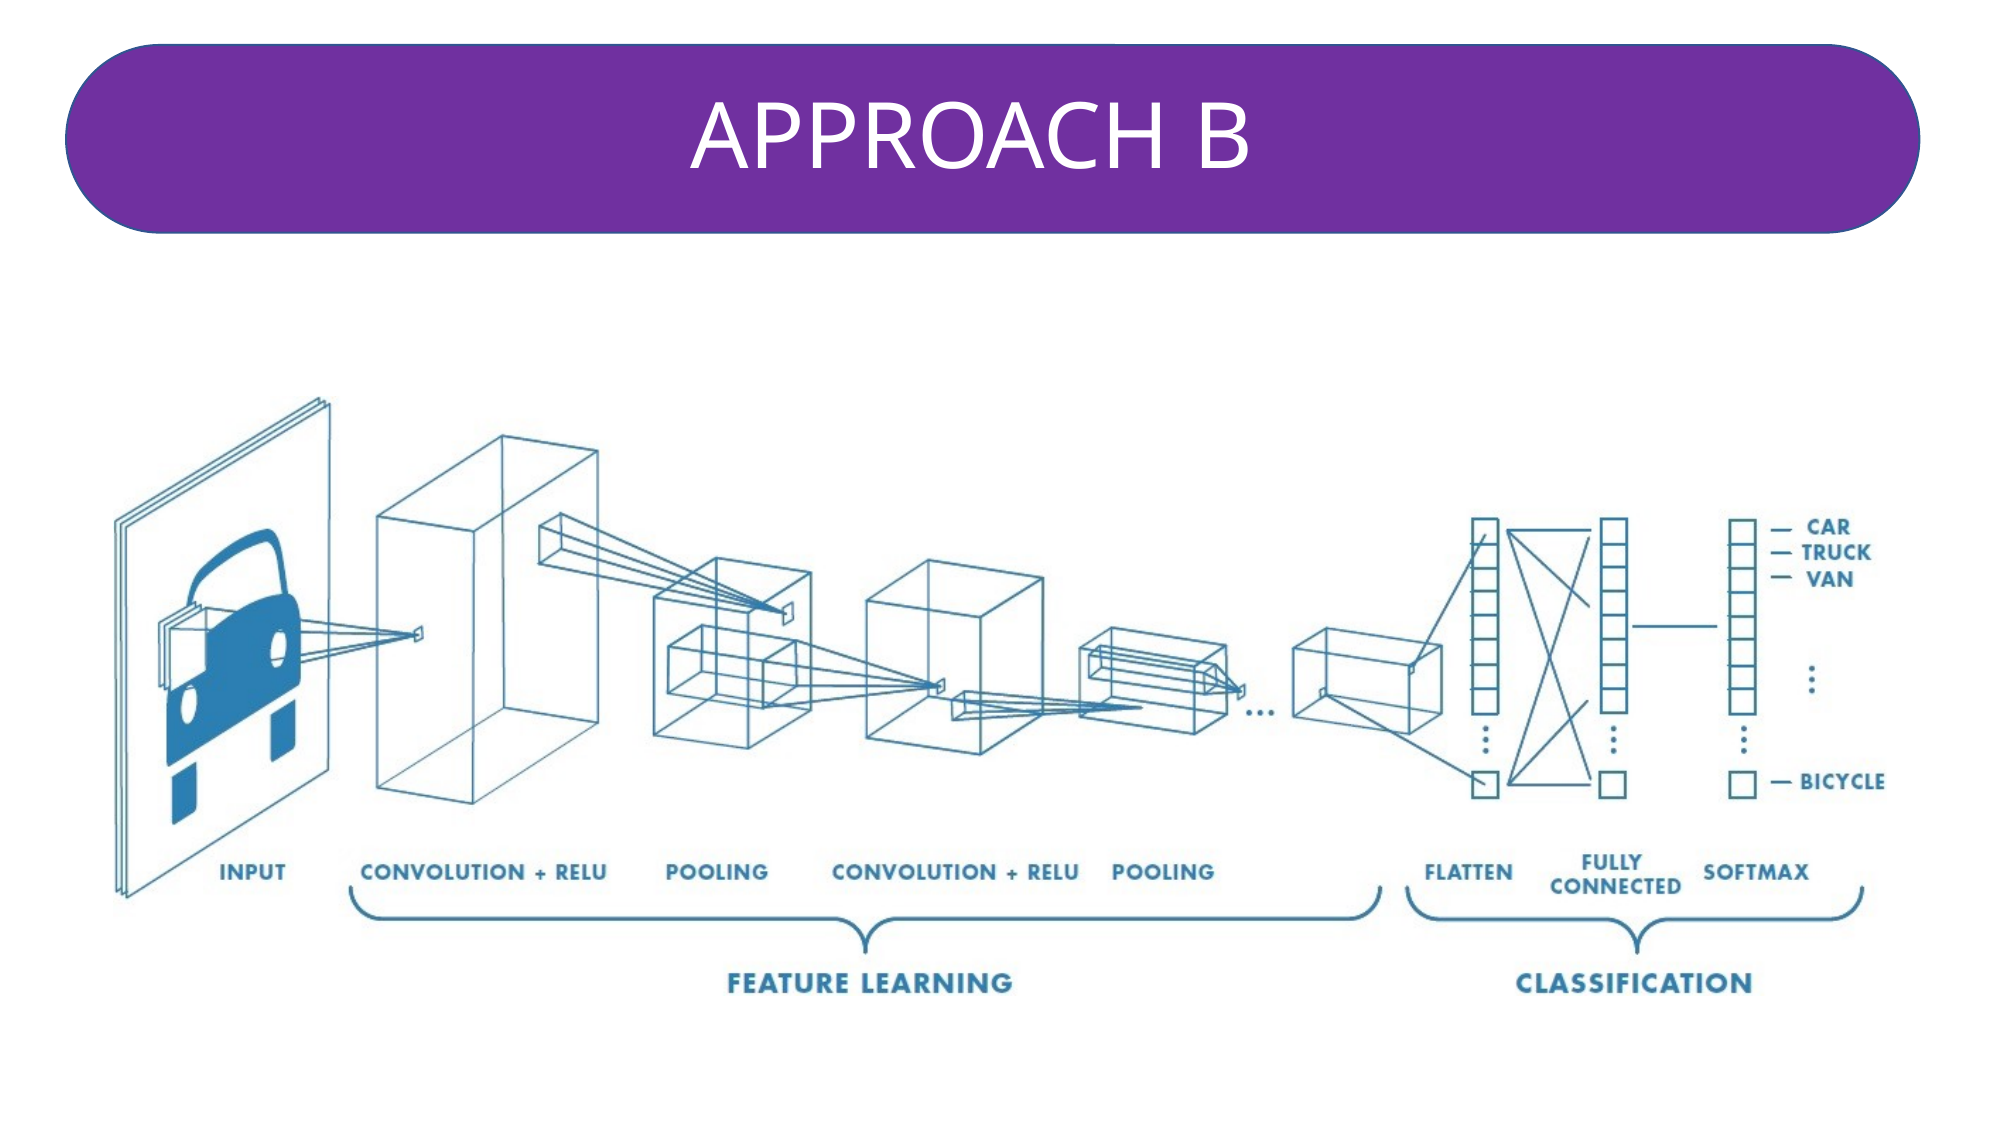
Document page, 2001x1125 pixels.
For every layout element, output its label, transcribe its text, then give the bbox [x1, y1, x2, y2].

text_box APPROACH B [65, 43, 1921, 234]
picture [113, 396, 1887, 996]
